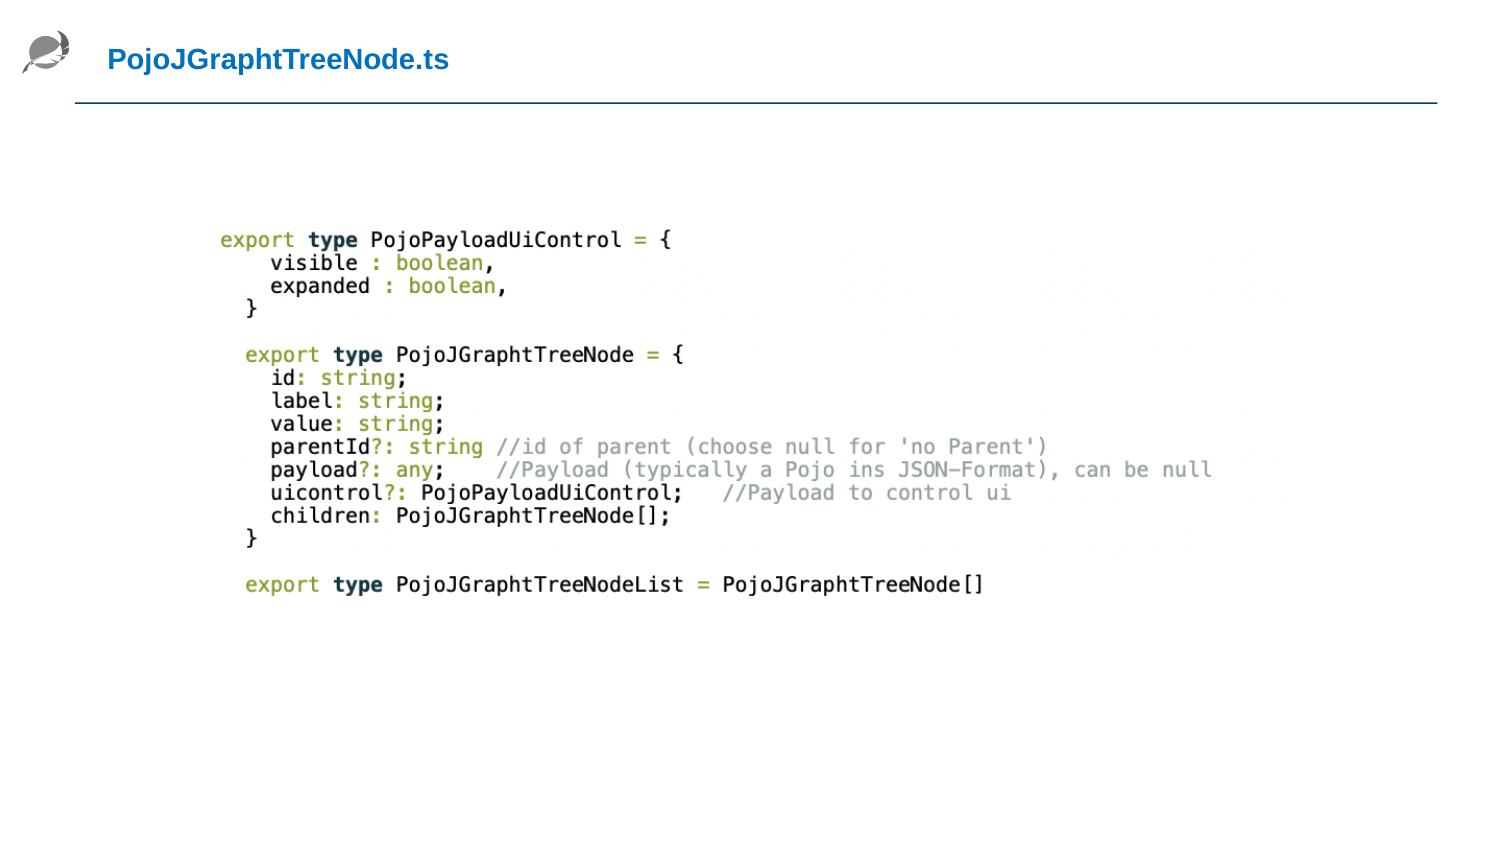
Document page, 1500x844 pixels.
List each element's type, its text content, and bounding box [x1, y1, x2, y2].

text_box PojoJGraphtTreeNode.ts [92, 33, 465, 83]
picture [16, 27, 75, 76]
picture [216, 222, 1284, 621]
